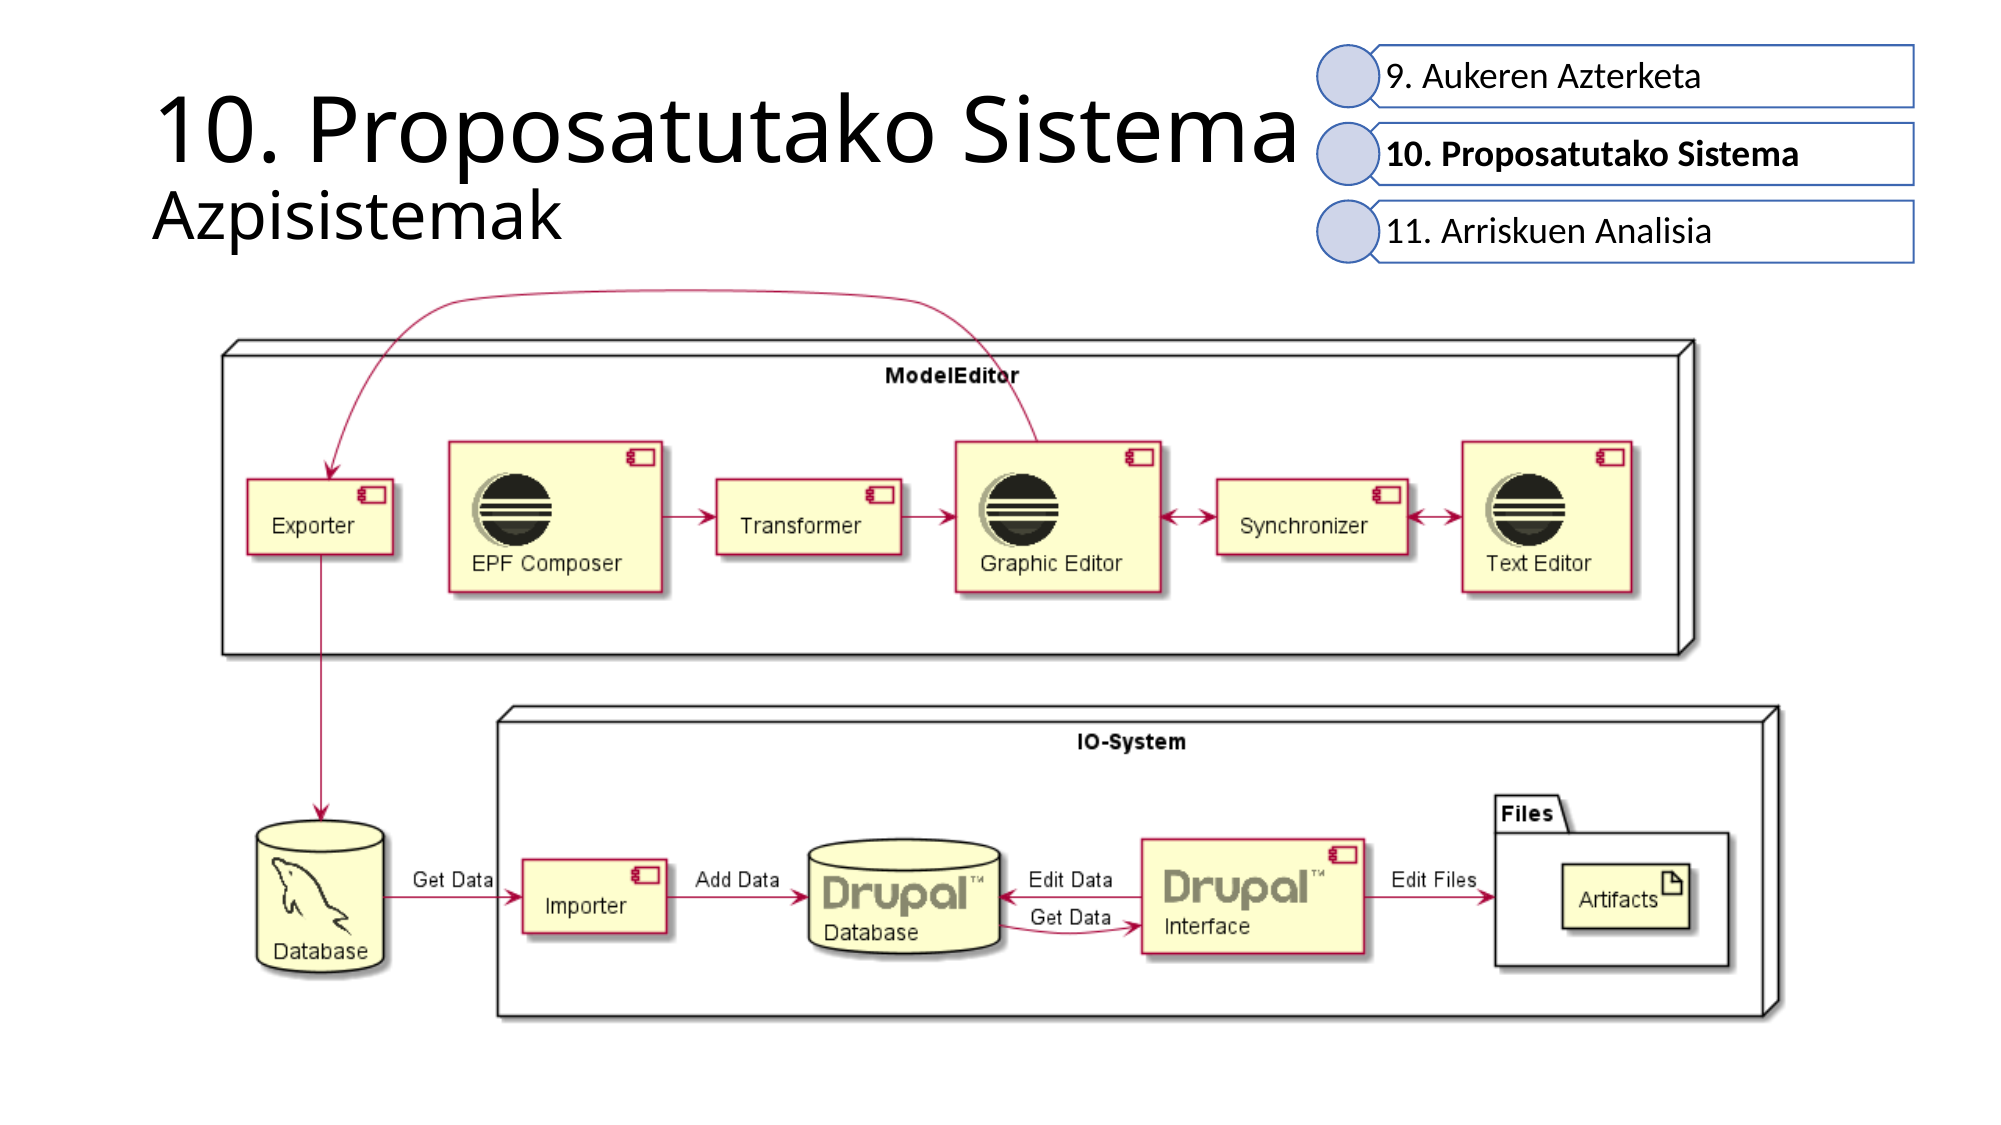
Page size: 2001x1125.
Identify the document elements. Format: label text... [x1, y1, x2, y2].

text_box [1190, 45, 2000, 263]
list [197, 277, 1803, 1025]
title 10. Proposatutako Sistema Azpisistemak [137, 59, 1863, 278]
